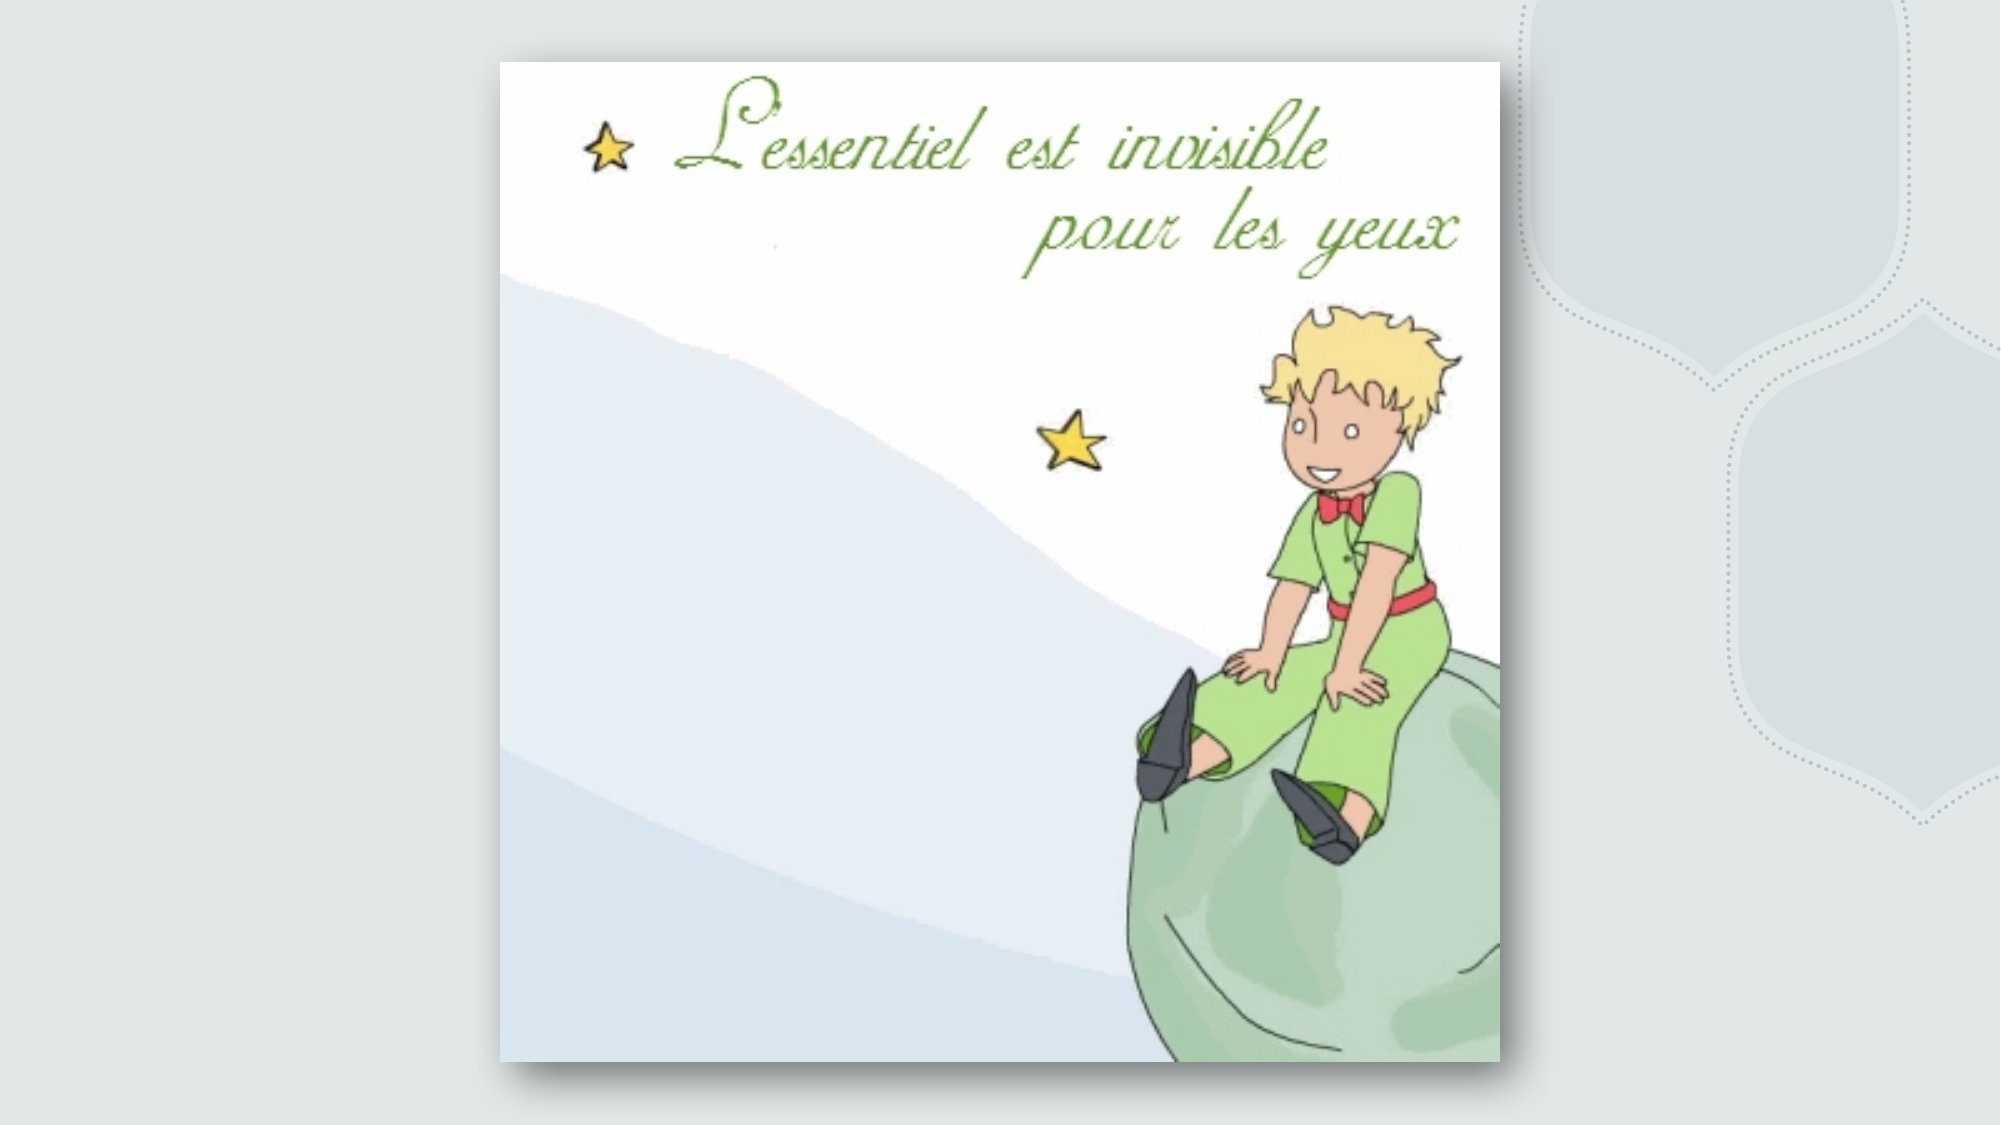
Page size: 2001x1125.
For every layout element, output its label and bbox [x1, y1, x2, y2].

picture [500, 62, 1500, 1063]
